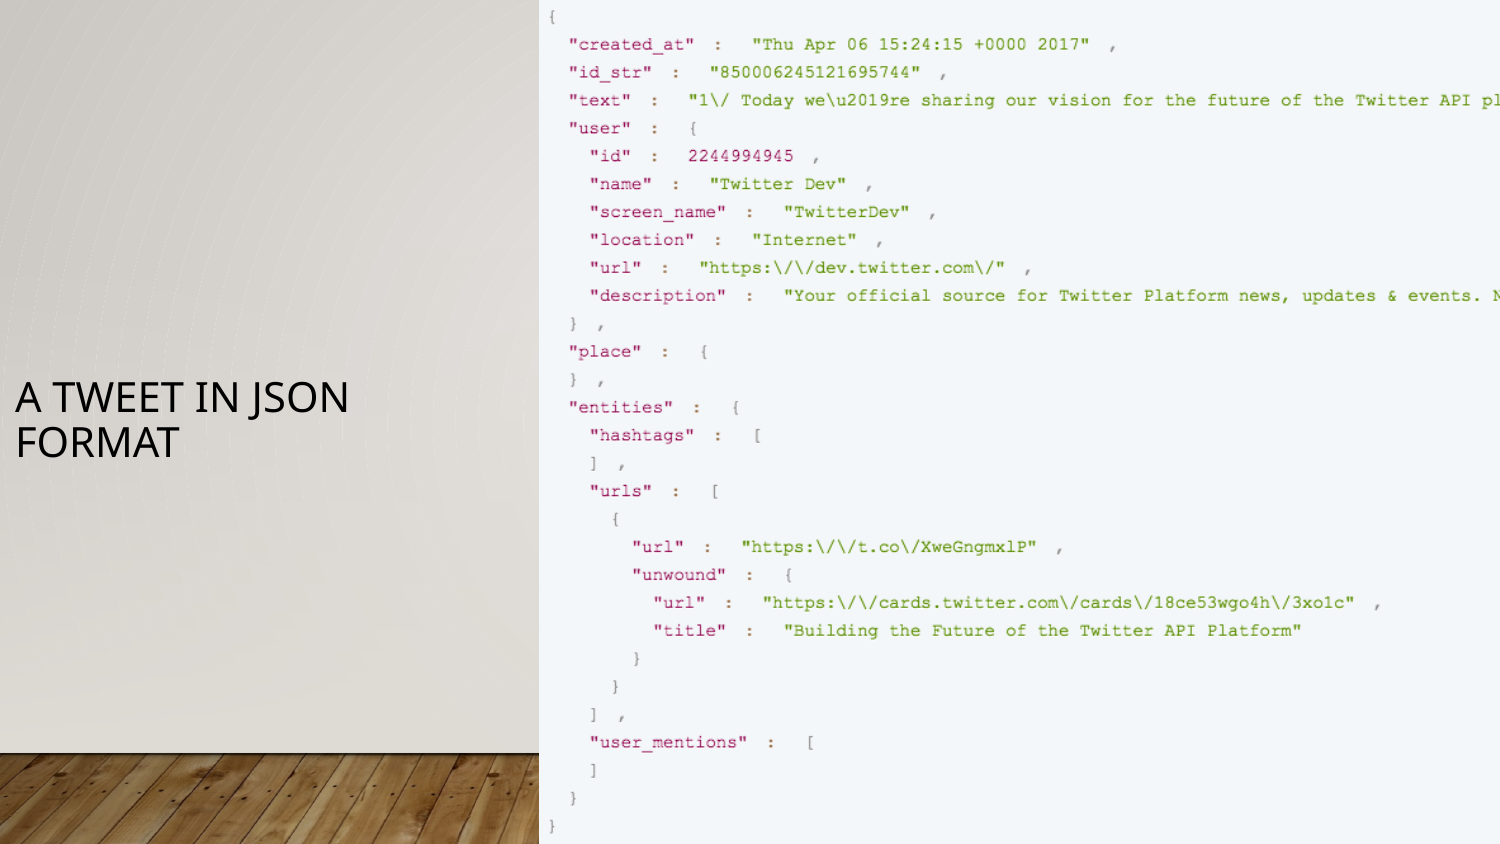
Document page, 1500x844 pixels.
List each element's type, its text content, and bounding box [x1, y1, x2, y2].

title A Tweet in json format [0, 0, 539, 844]
picture [539, 0, 1500, 844]
